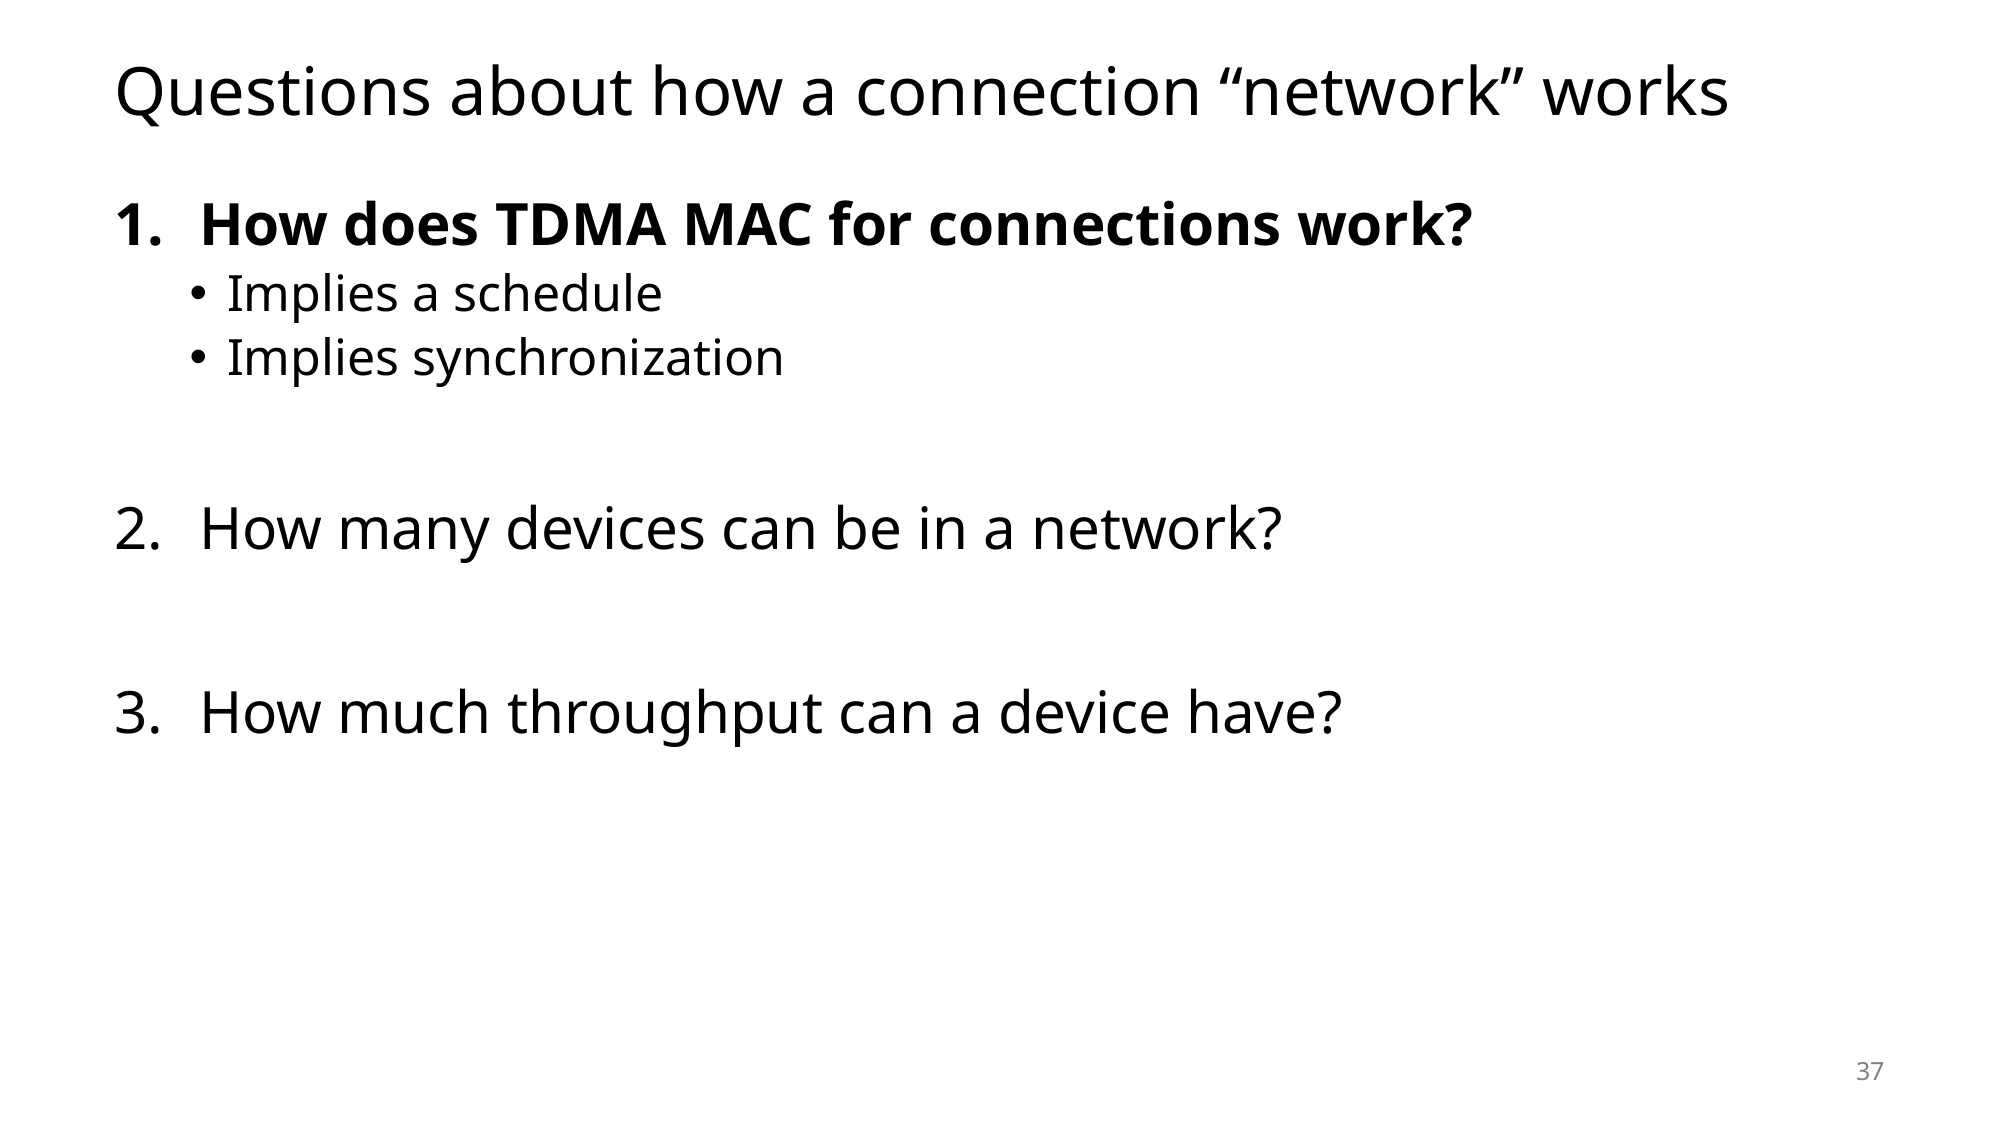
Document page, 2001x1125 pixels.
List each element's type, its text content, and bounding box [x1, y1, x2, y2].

title Questions about how a connection “network” works [99, 37, 1900, 150]
list How does TDMA MAC for connections work? Implies a schedule Implies synchronization How many devices can be in a network? How much throughput can a device have? [99, 187, 1900, 1013]
slide_number 37 [1749, 1042, 1900, 1103]
